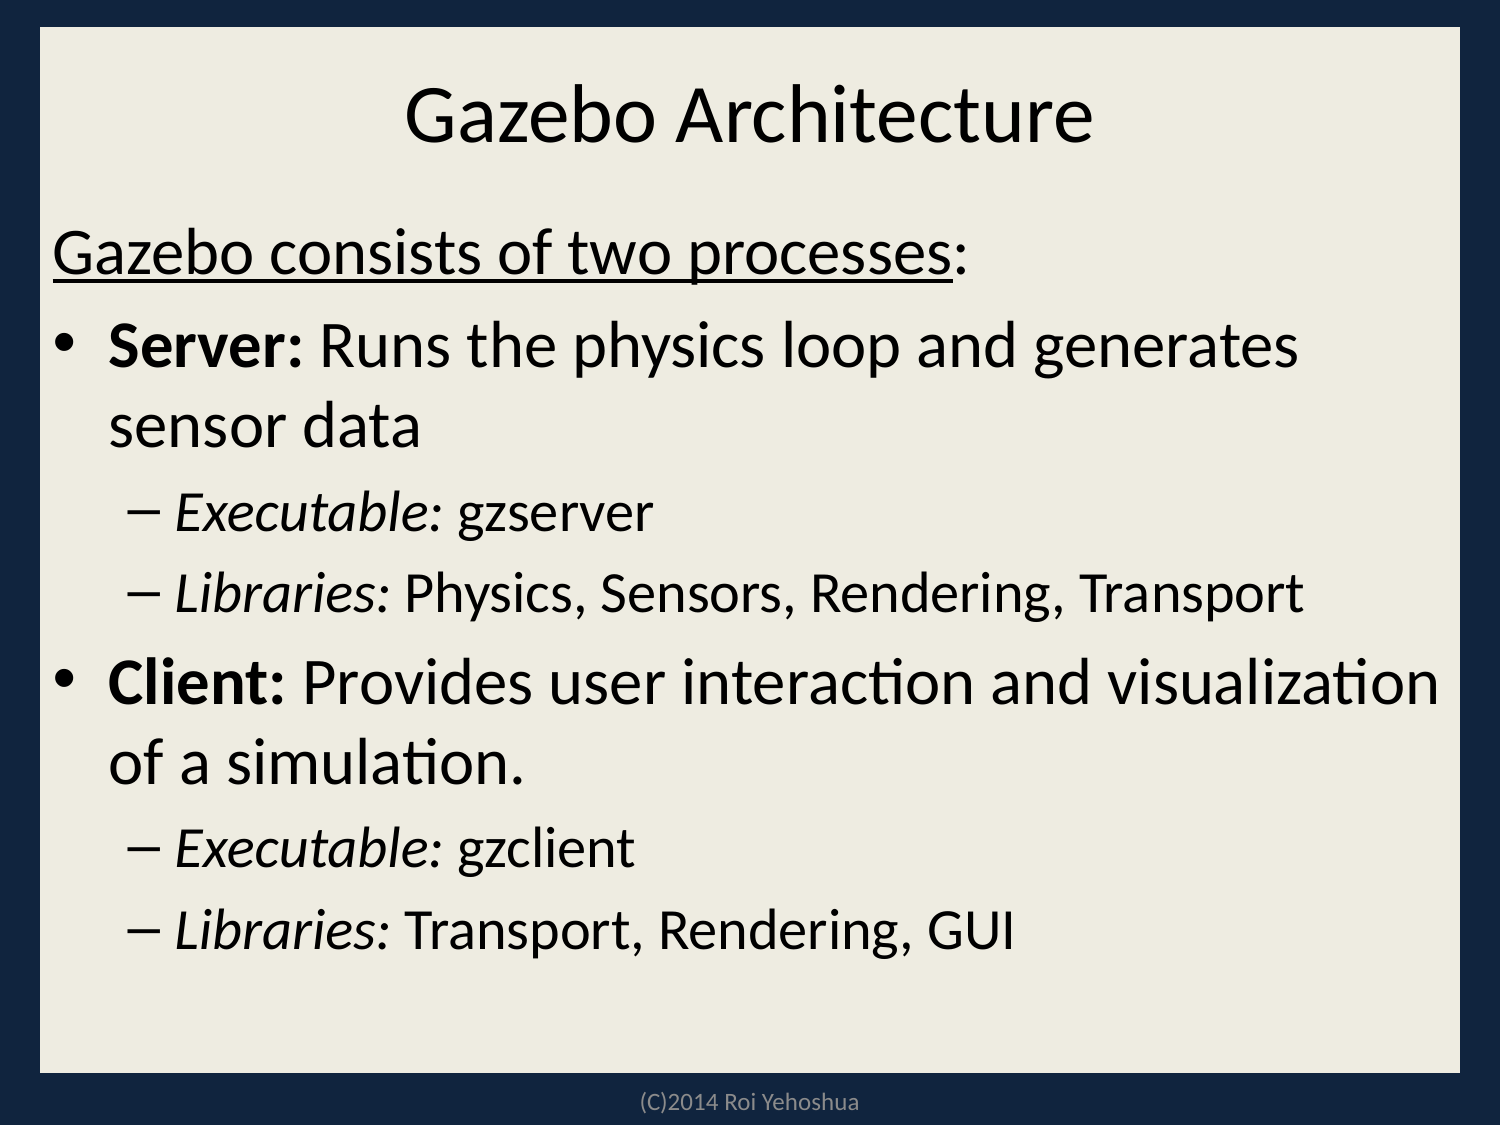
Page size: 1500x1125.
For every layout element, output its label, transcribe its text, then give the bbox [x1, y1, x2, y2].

title Gazebo Architecture [37, 31, 1463, 188]
footer (C)2014 Roi Yehoshua [512, 1074, 988, 1125]
list Gazebo consists of two processes: Server: Runs the physics loop and generates sensor data Executable: gzserver Libraries: Physics, Sensors, Rendering, Transport Client: Provides user interaction and visualization of a simulation. Executable: gzclient Libraries: Transport, Rendering, GUI [37, 200, 1463, 1080]
